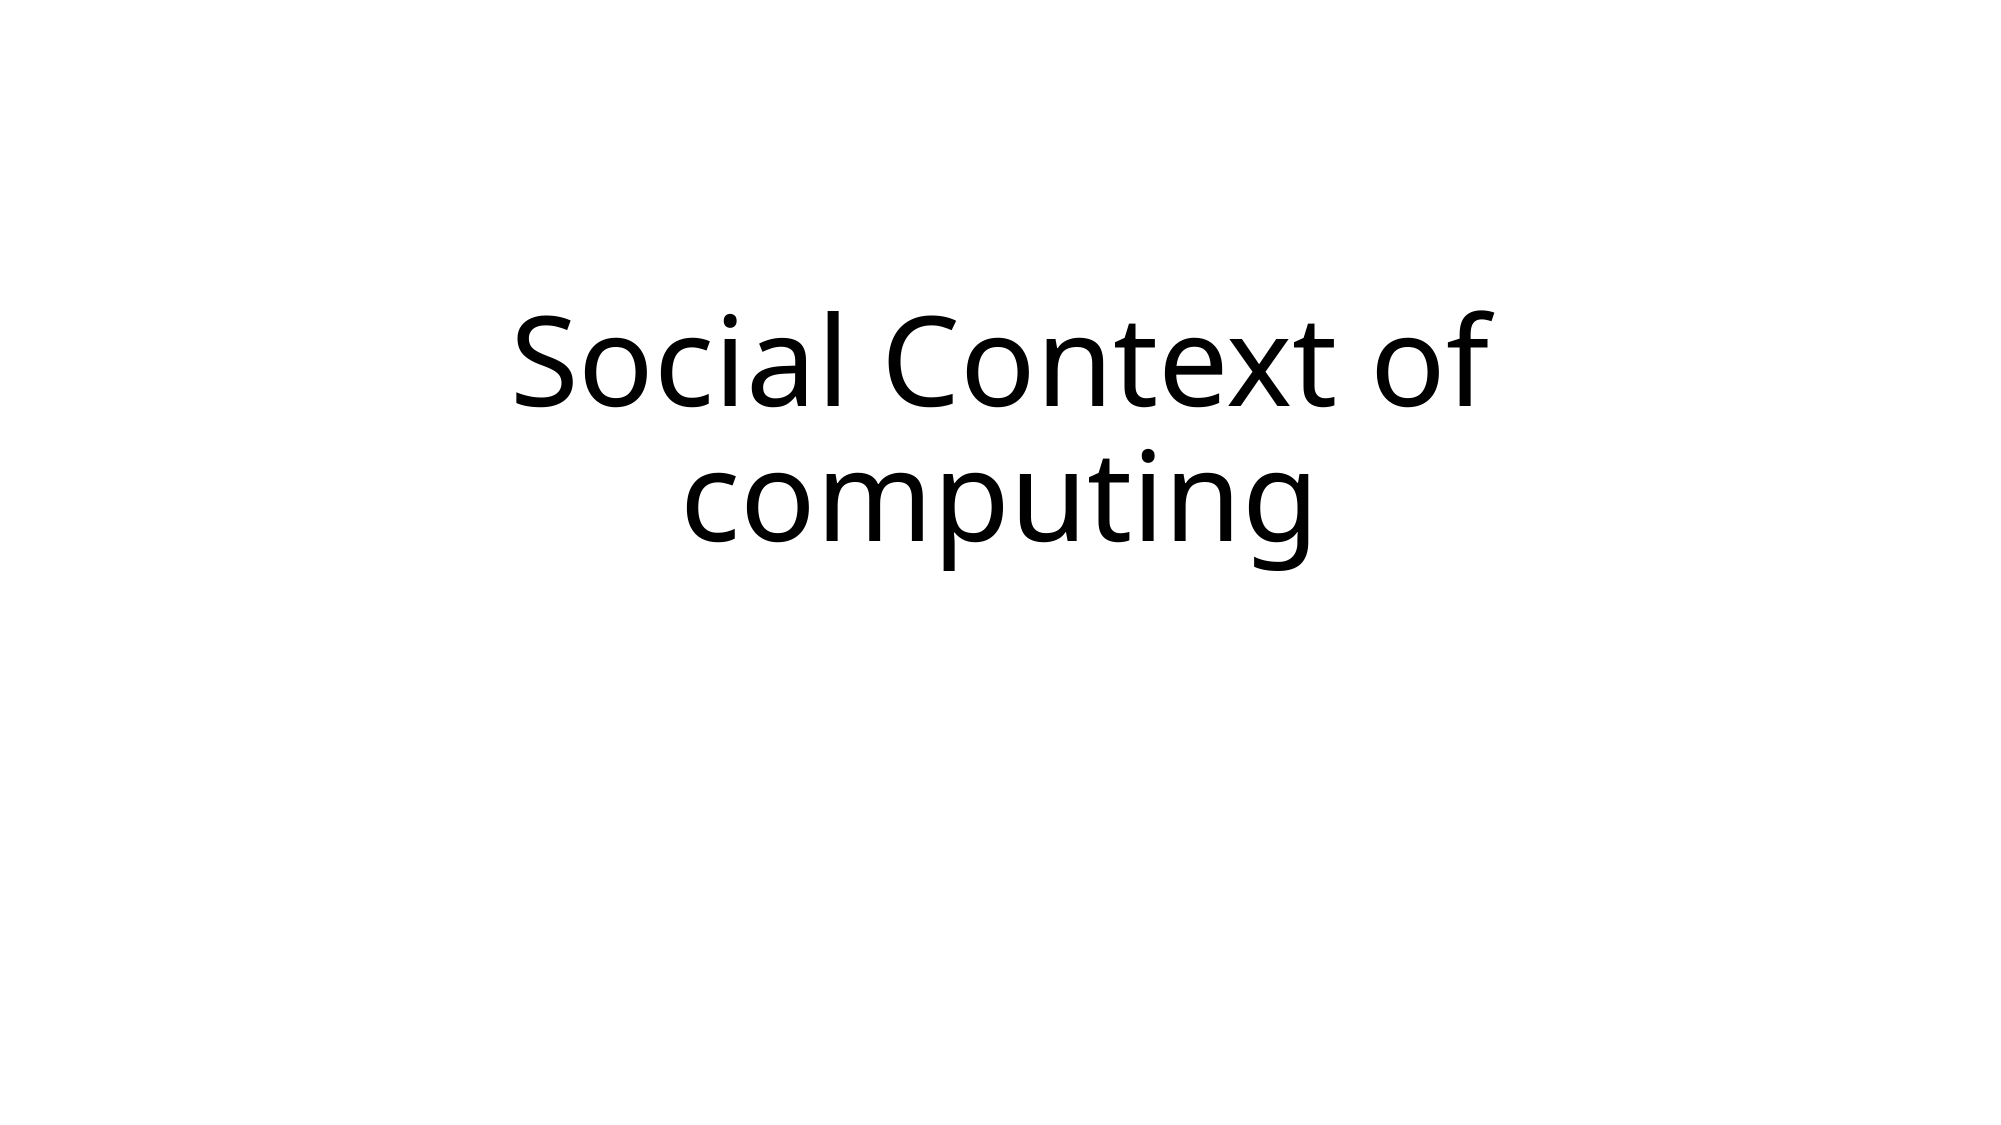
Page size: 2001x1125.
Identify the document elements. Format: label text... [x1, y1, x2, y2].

title Social Context of computing [249, 184, 1750, 576]
